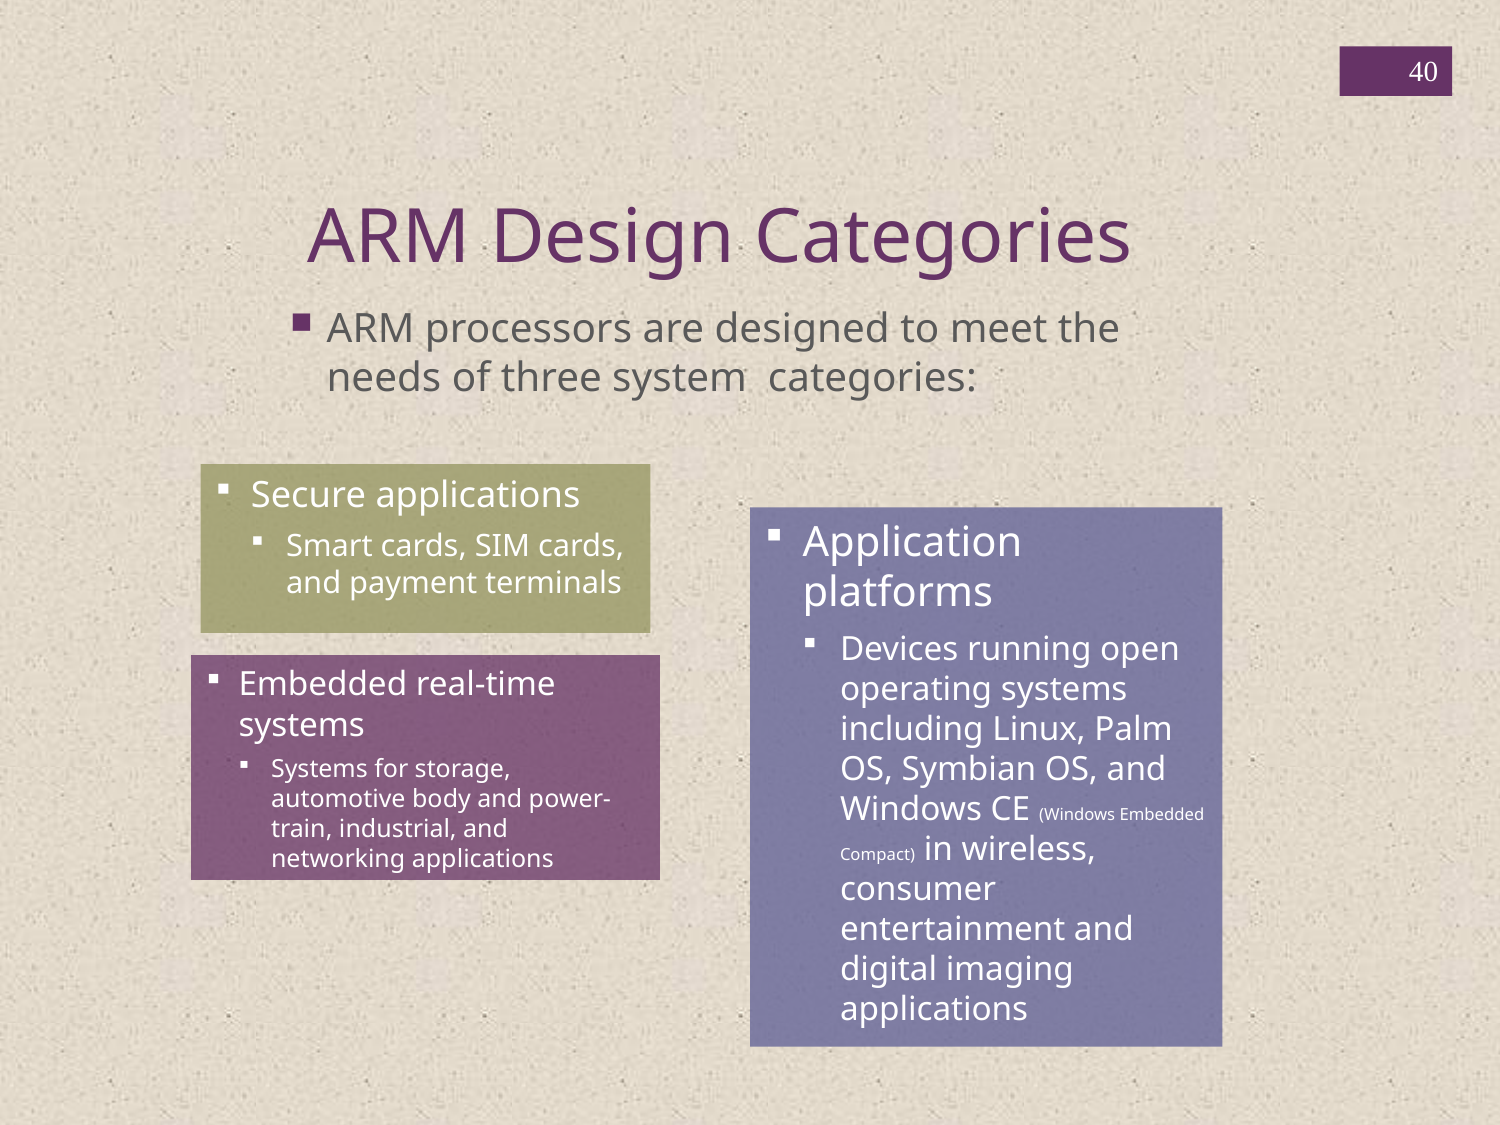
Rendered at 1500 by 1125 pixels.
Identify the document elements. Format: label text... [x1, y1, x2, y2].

title ARM Design Categories [158, 179, 1284, 290]
list ARM processors are designed to meet the needs of three system categories: [275, 294, 1166, 408]
picture [0, 0, 1500, 1125]
slide_number 40 [1362, 39, 1454, 100]
list Embedded real-time systems Systems for storage, automotive body and power-train, industrial, and networking applications [191, 655, 660, 880]
list Secure applications Smart cards, SIM cards, and payment terminals [200, 464, 651, 633]
list Application platforms Devices running open operating systems including Linux, Palm OS, Symbian OS, and Windows CE (Windows Embedded Compact) in wireless, consumer entertainment and digital imaging applications [750, 507, 1223, 1047]
